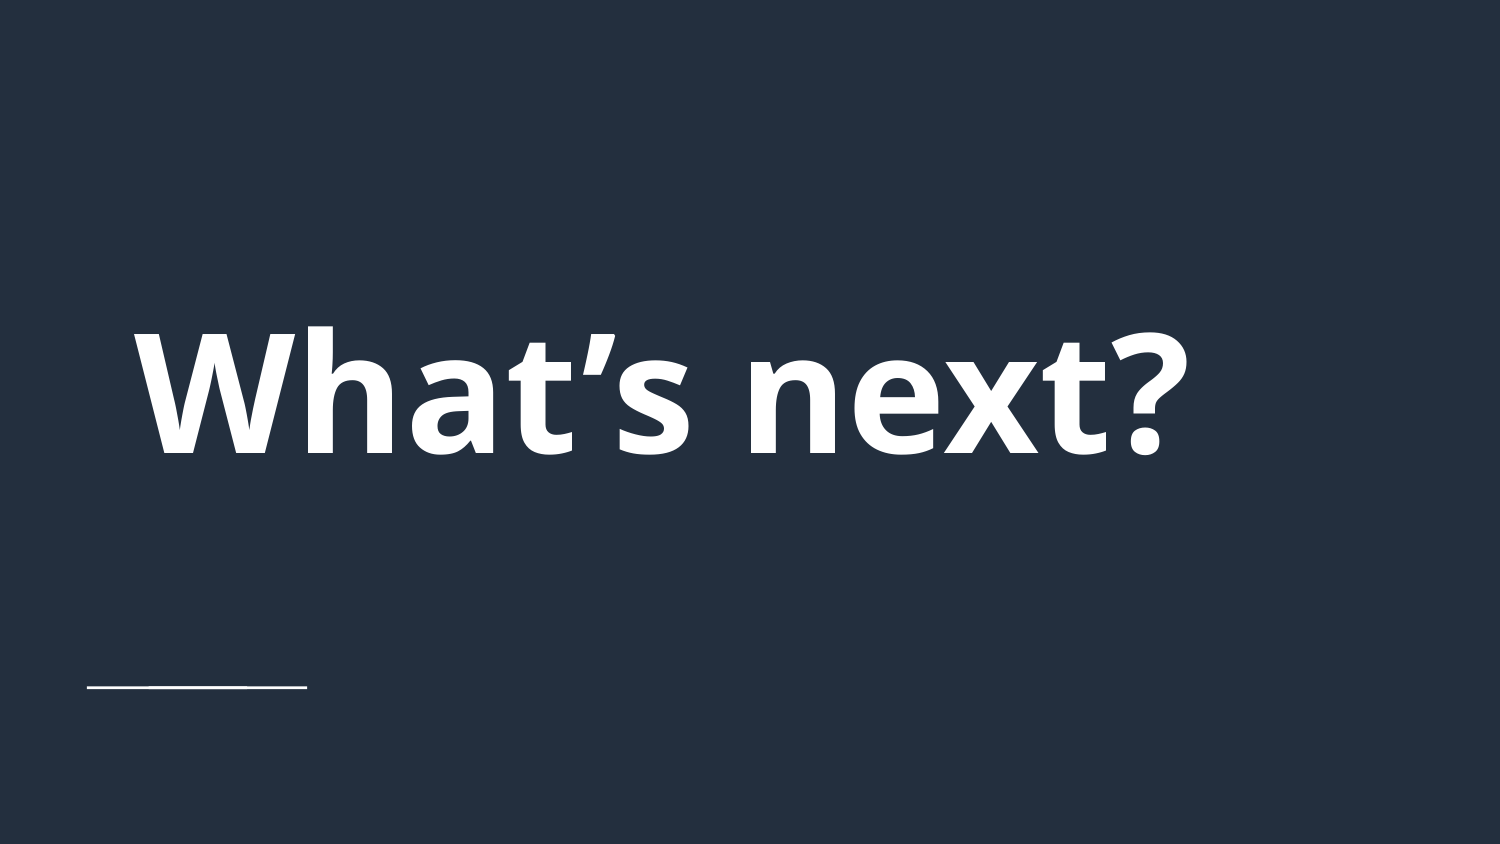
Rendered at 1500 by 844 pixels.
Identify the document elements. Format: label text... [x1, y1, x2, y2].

title What’s next? [119, 141, 1272, 632]
